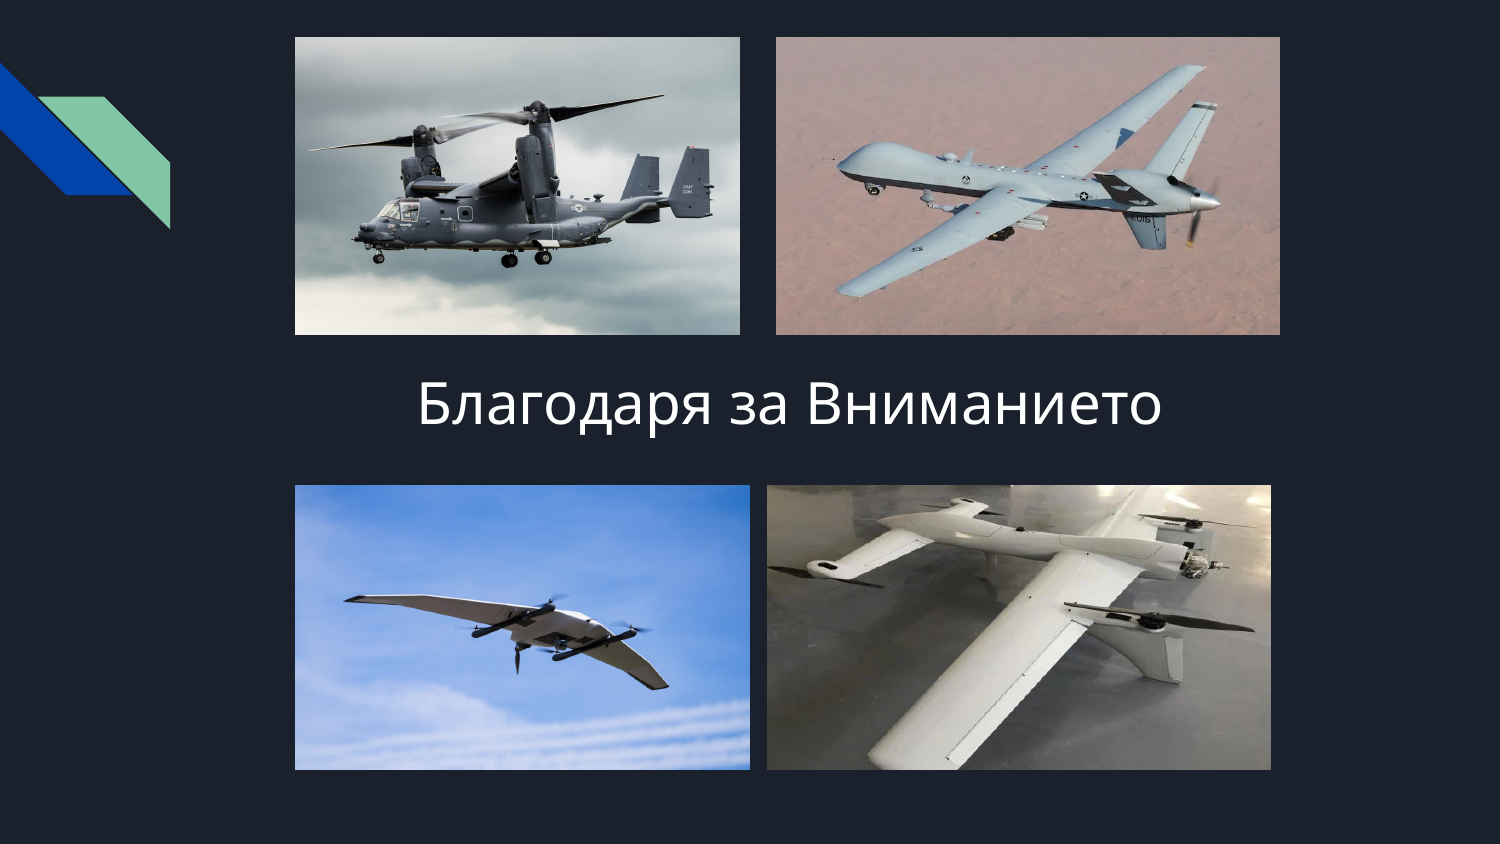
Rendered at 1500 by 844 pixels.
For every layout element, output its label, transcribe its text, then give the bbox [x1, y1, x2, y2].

picture [776, 37, 1281, 335]
picture [295, 485, 751, 771]
picture [767, 485, 1272, 771]
picture [295, 37, 740, 335]
title Благодаря за Вниманието [212, 346, 1368, 497]
